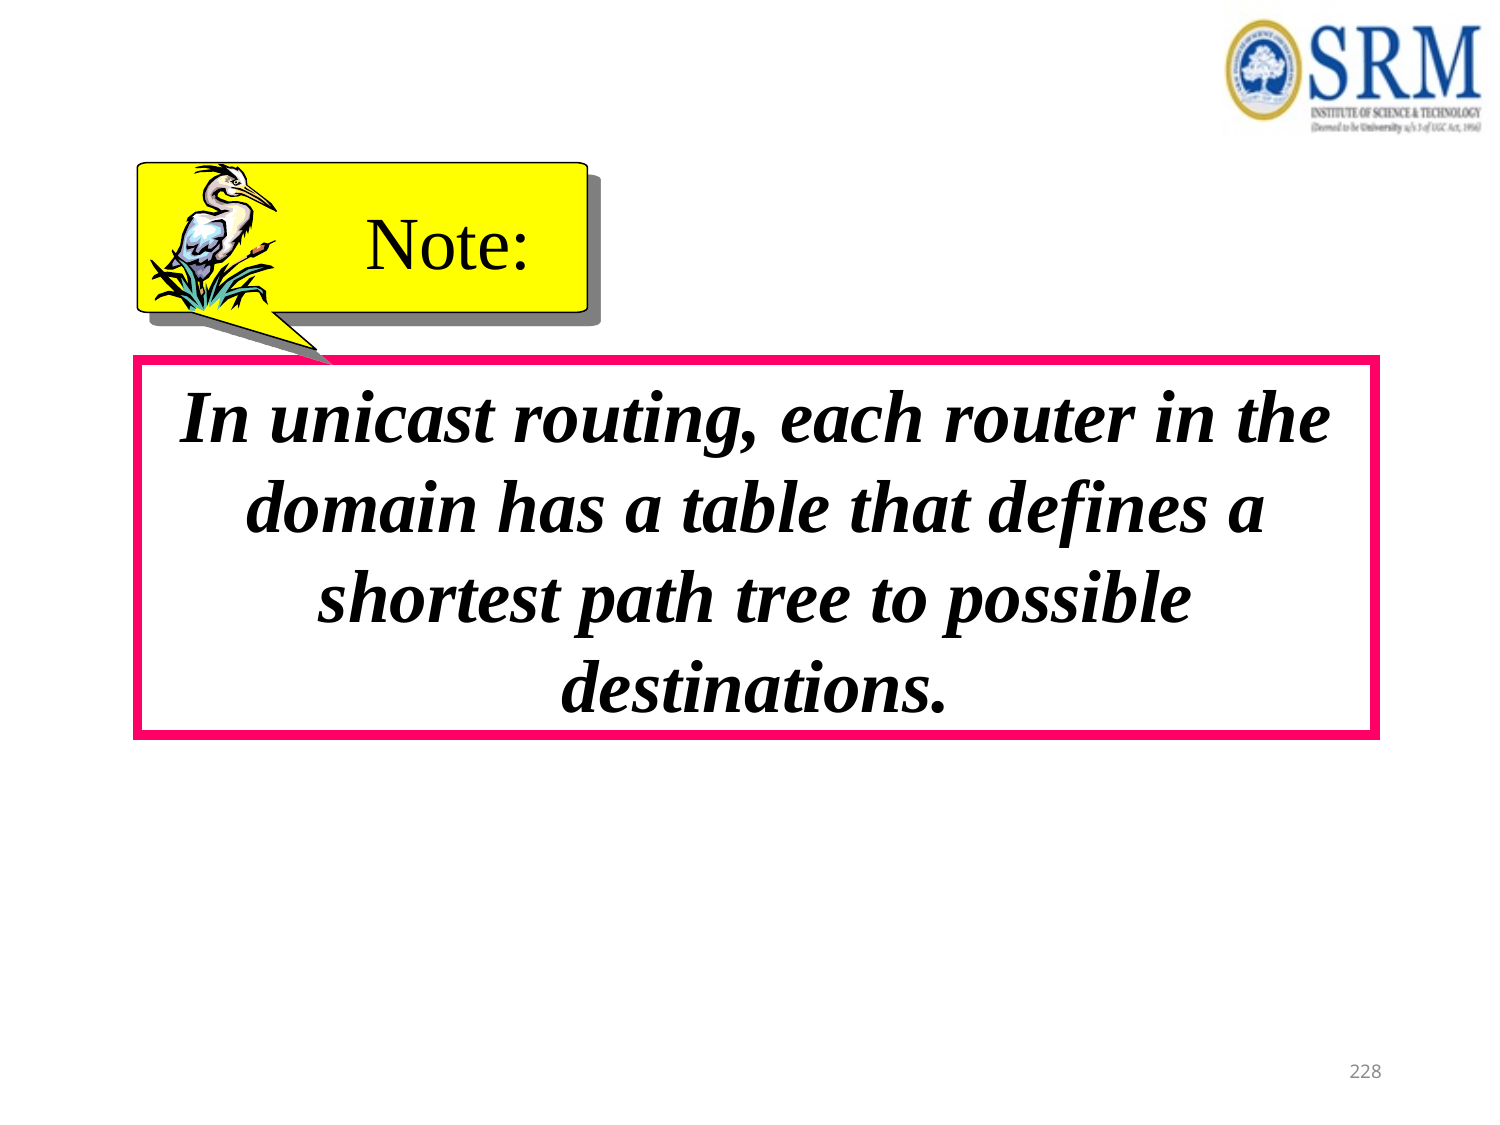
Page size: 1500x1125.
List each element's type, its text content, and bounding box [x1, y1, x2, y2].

text_box [279, 162, 588, 313]
slide_number 228 [1059, 1042, 1397, 1103]
picture [149, 162, 279, 313]
text_box Note: [350, 187, 547, 293]
text_box [137, 162, 149, 313]
text_box [193, 313, 317, 350]
picture [1223, 0, 1489, 149]
text_box In unicast routing, each router in the domain has a table that defines a shortest path tree to possible destinations. [137, 360, 1375, 735]
